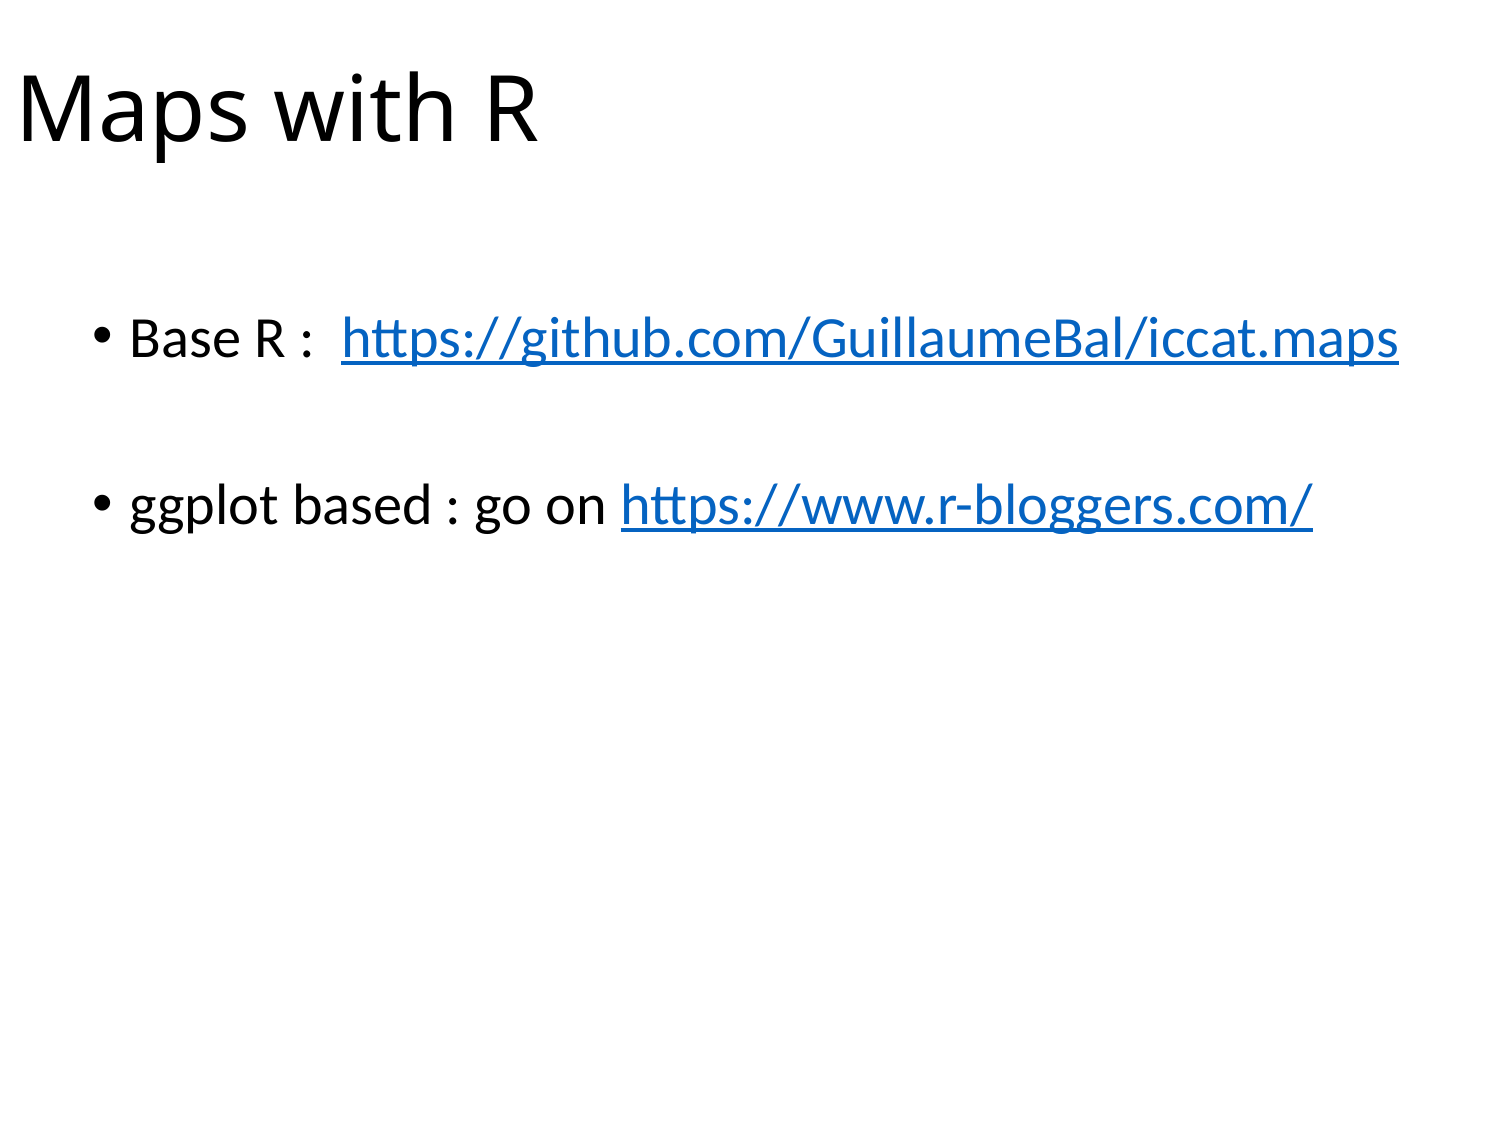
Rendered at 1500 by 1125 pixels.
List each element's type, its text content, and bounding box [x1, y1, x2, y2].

title Maps with R [0, 3, 1294, 221]
list Base R : https://github.com/GuillaumeBal/iccat.maps ggplot based : go on https://www.r-bloggers.com/ [77, 299, 1444, 1014]
